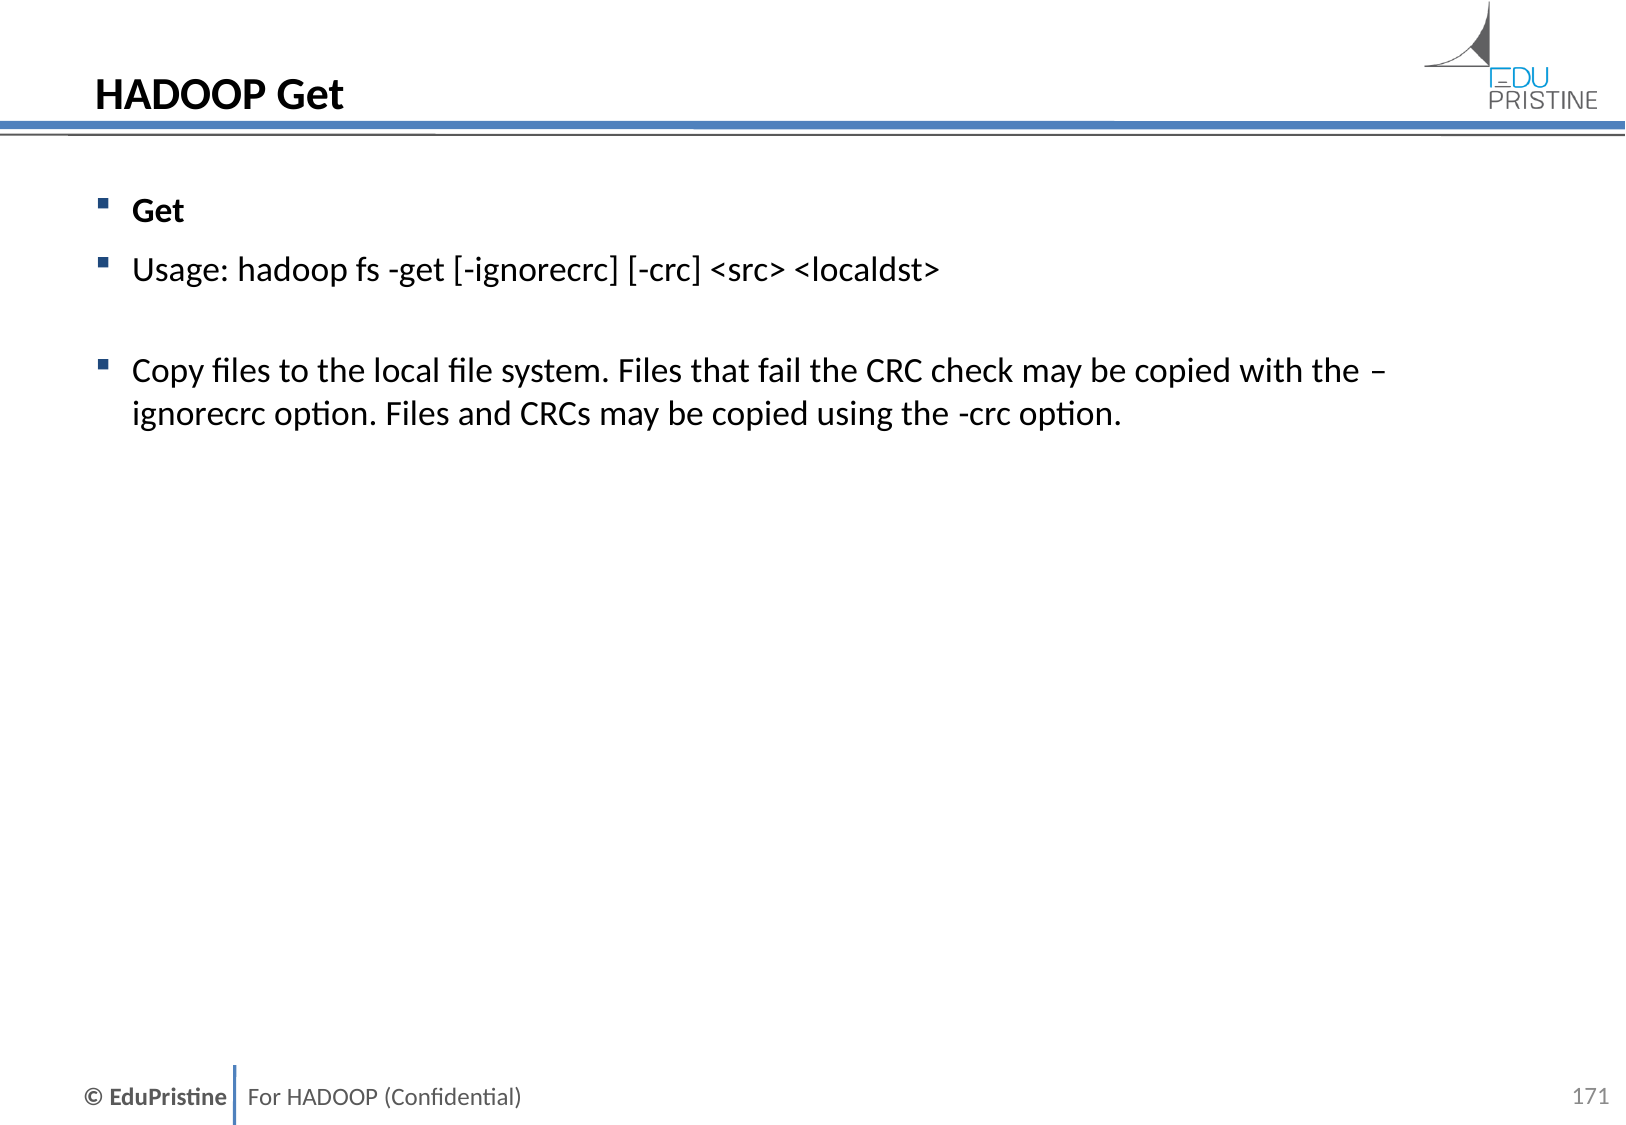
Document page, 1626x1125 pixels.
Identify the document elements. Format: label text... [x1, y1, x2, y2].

title HADOOP Get [87, 10, 1416, 126]
list Get Usage: hadoop fs -get [-ignorecrc] [-crc] <src> <localdst> Copy files to the local file system. Files that fail the CRC check may be copied with the –ignorecrc option. Files and CRCs may be copied using the -crc option. [87, 179, 1550, 1007]
slide_number 170 [1543, 1065, 1625, 1125]
picture [1424, 1, 1597, 109]
